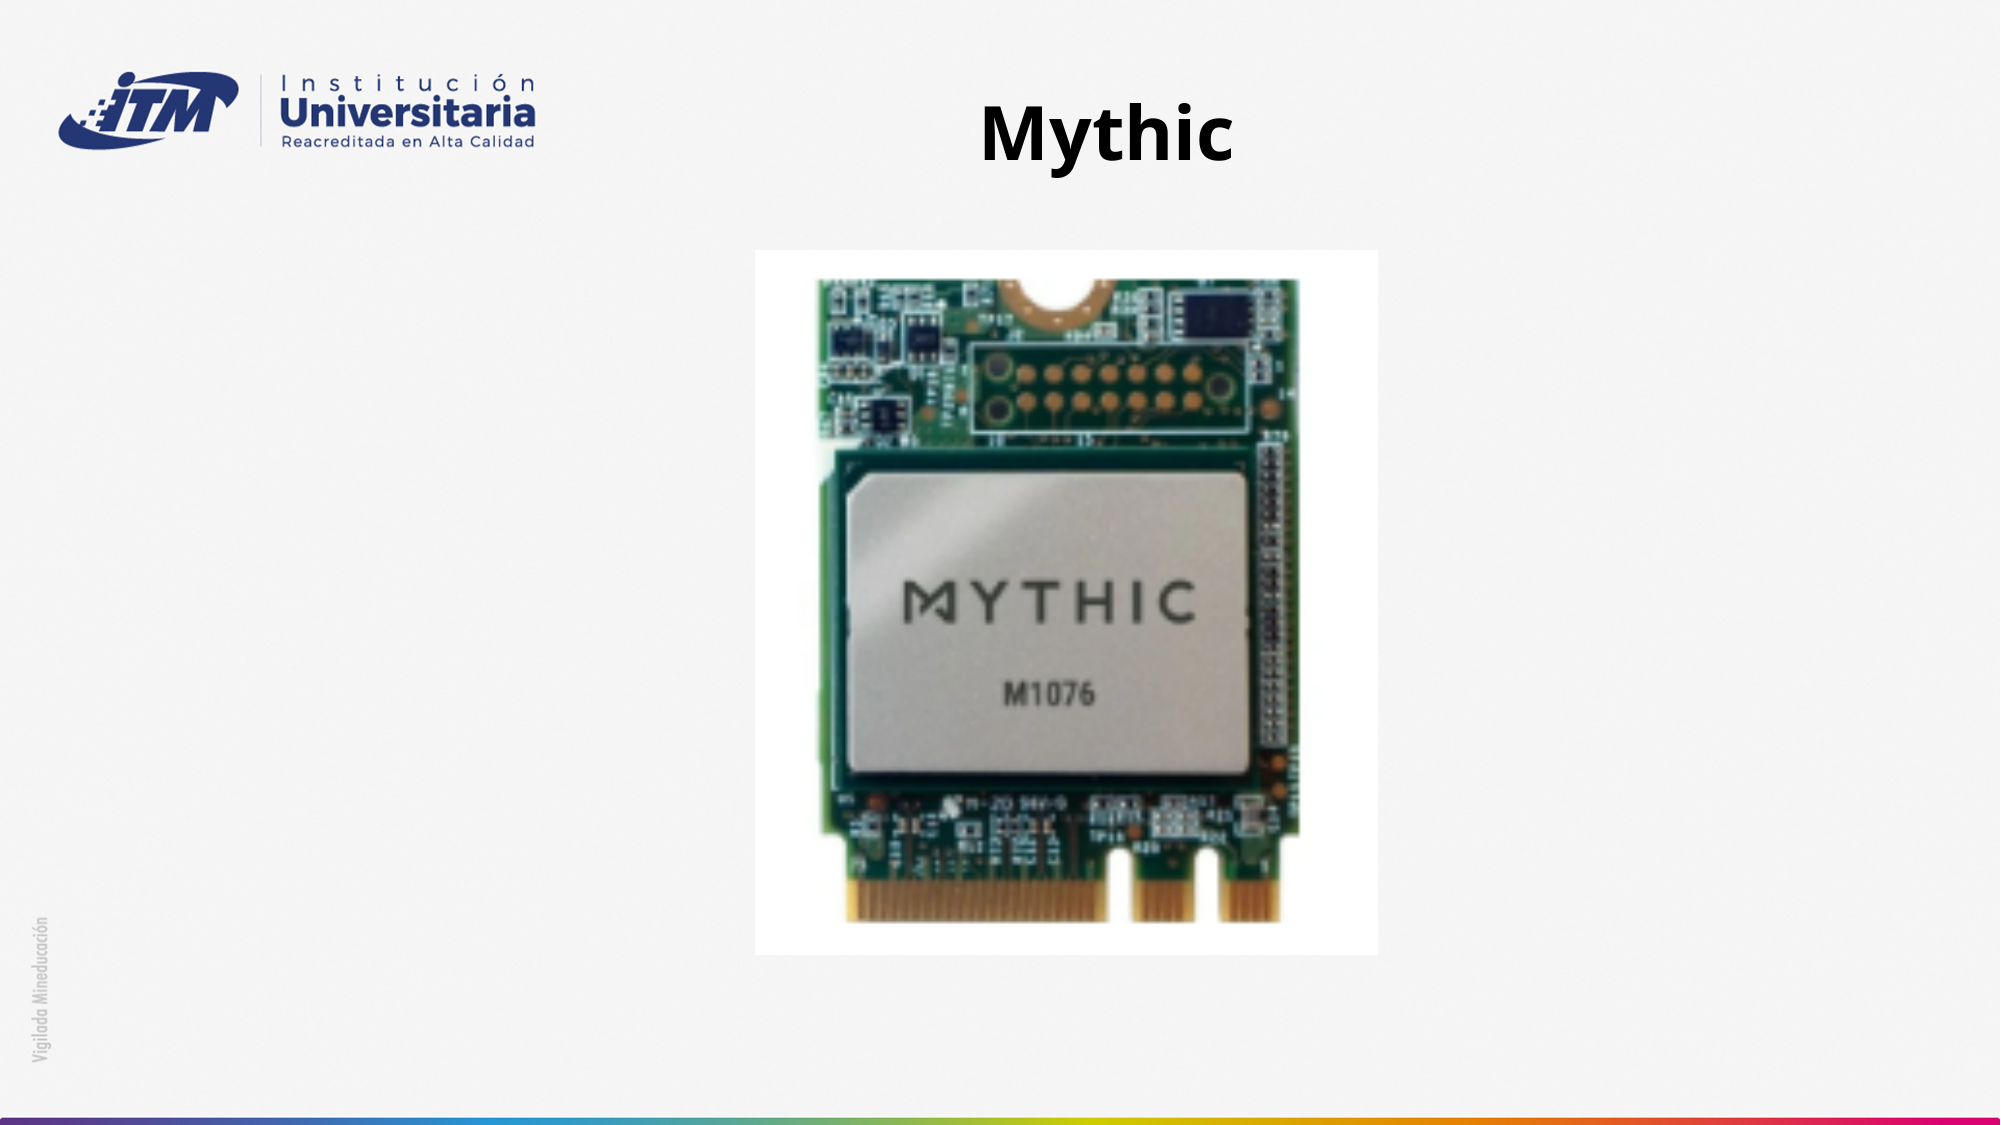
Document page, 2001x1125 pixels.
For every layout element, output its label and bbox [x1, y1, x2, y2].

list [755, 250, 1378, 955]
picture [0, 0, 2000, 1125]
